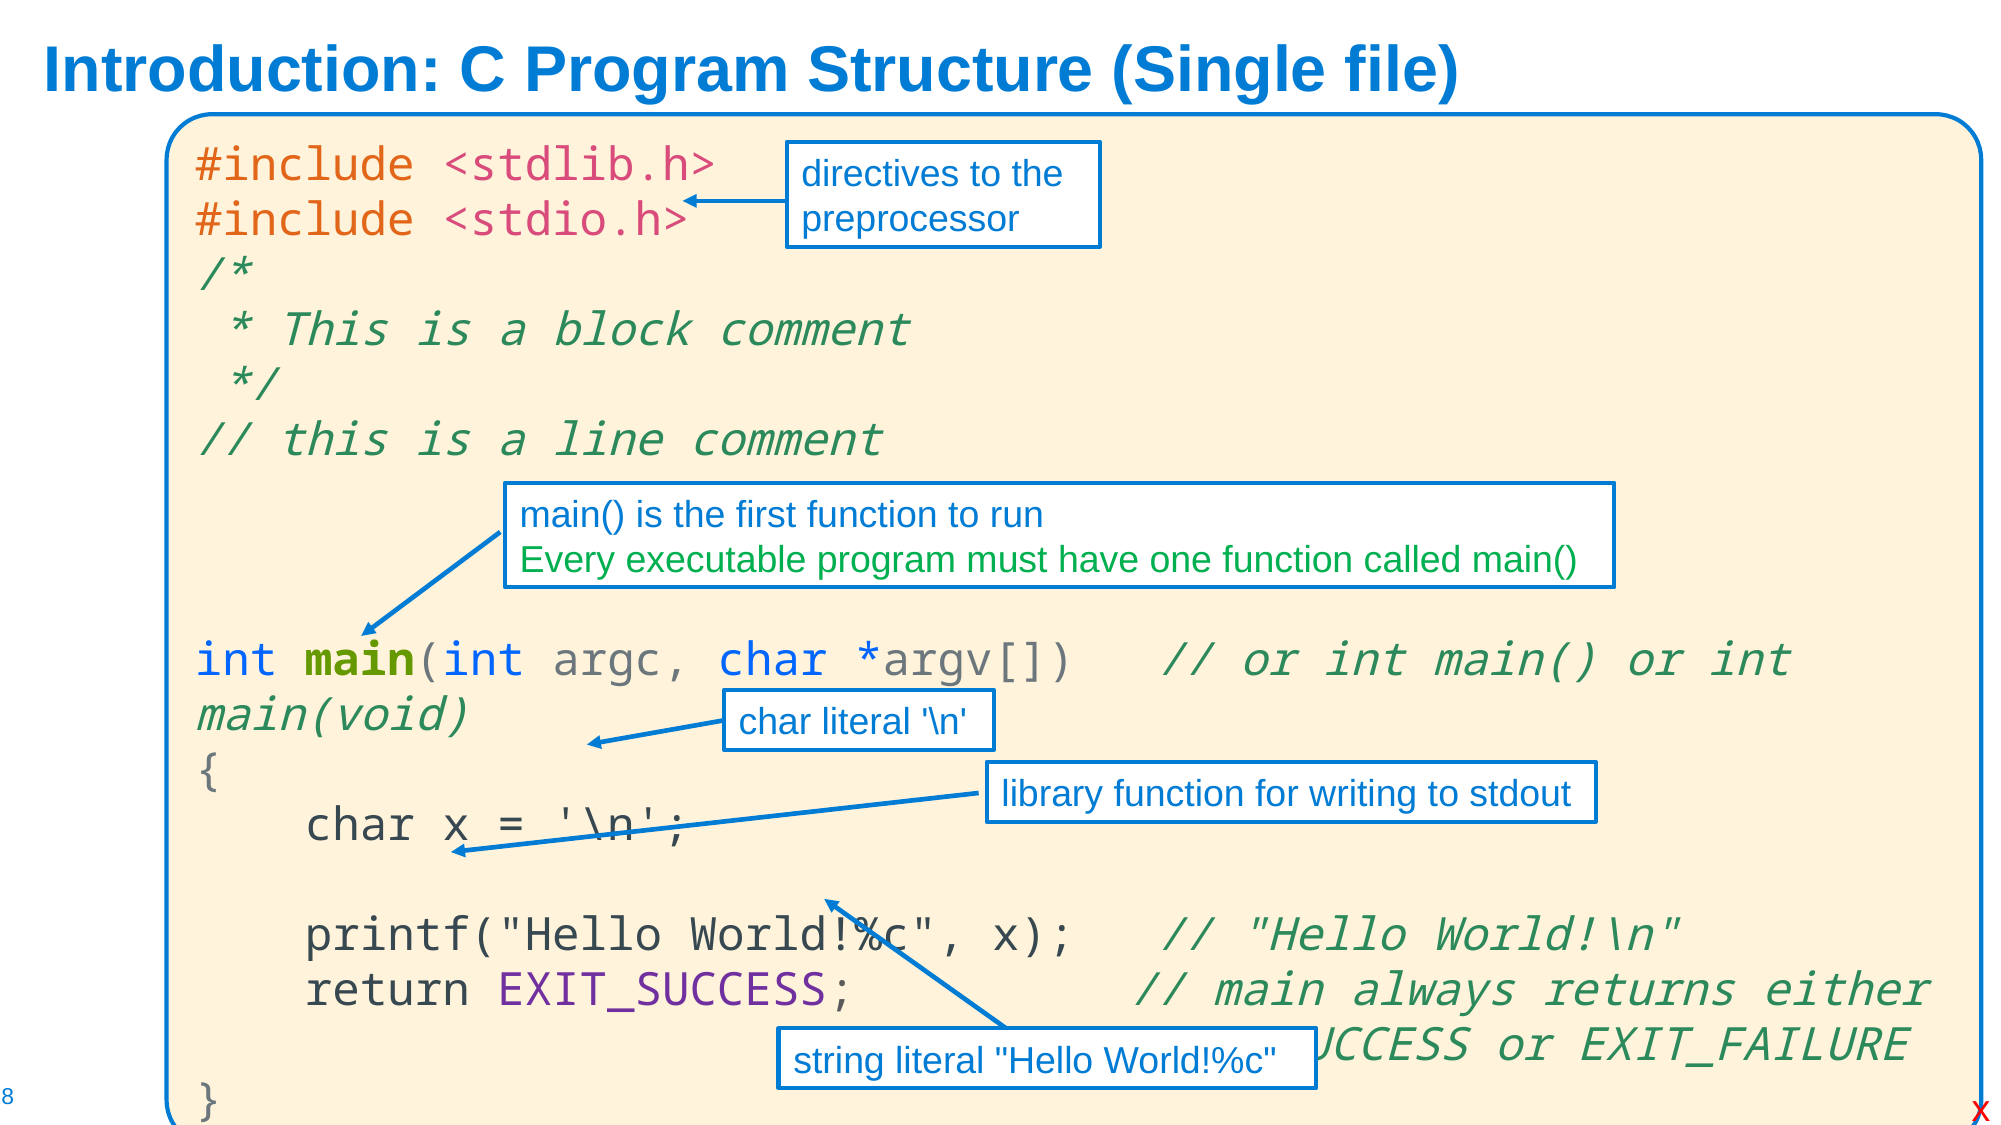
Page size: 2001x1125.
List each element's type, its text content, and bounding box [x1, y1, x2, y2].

title Introduction: C Program Structure (Single file) [28, 32, 1754, 114]
text_box #include <stdlib.h> #include <stdio.h> /* * This is a block comment */ // this is a line comment int main(int argc, char *argv[]) // or int main() or int main(void) { char x = '\n'; printf("Hello World!%c", x); // "Hello World!\n" return EXIT_SUCCESS; // main always returns either // EXIT_SUCCESS or EXIT_FAILURE } [166, 114, 1982, 1125]
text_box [450, 762, 1596, 853]
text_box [682, 141, 1100, 248]
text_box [361, 482, 1615, 636]
text_box x [1956, 1076, 2000, 1125]
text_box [778, 898, 1317, 1089]
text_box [586, 689, 994, 751]
